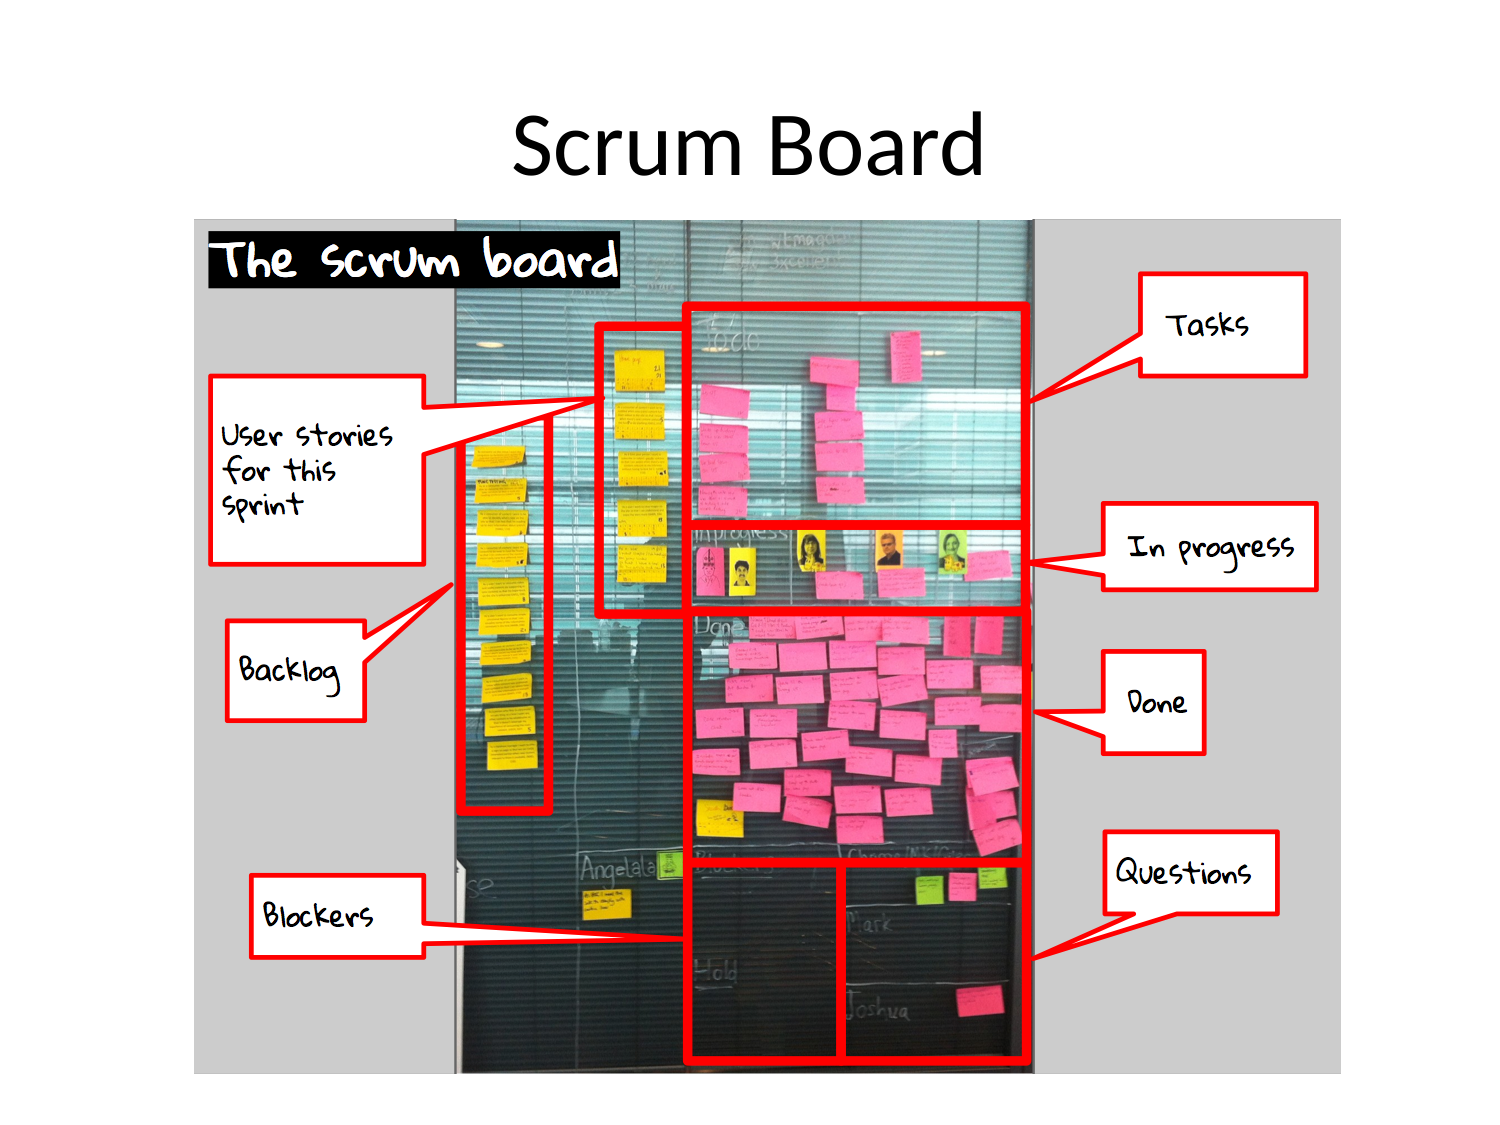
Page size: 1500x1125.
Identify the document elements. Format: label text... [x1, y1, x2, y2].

picture [194, 219, 1341, 1075]
text_box Scrum Board [74, 45, 1425, 233]
